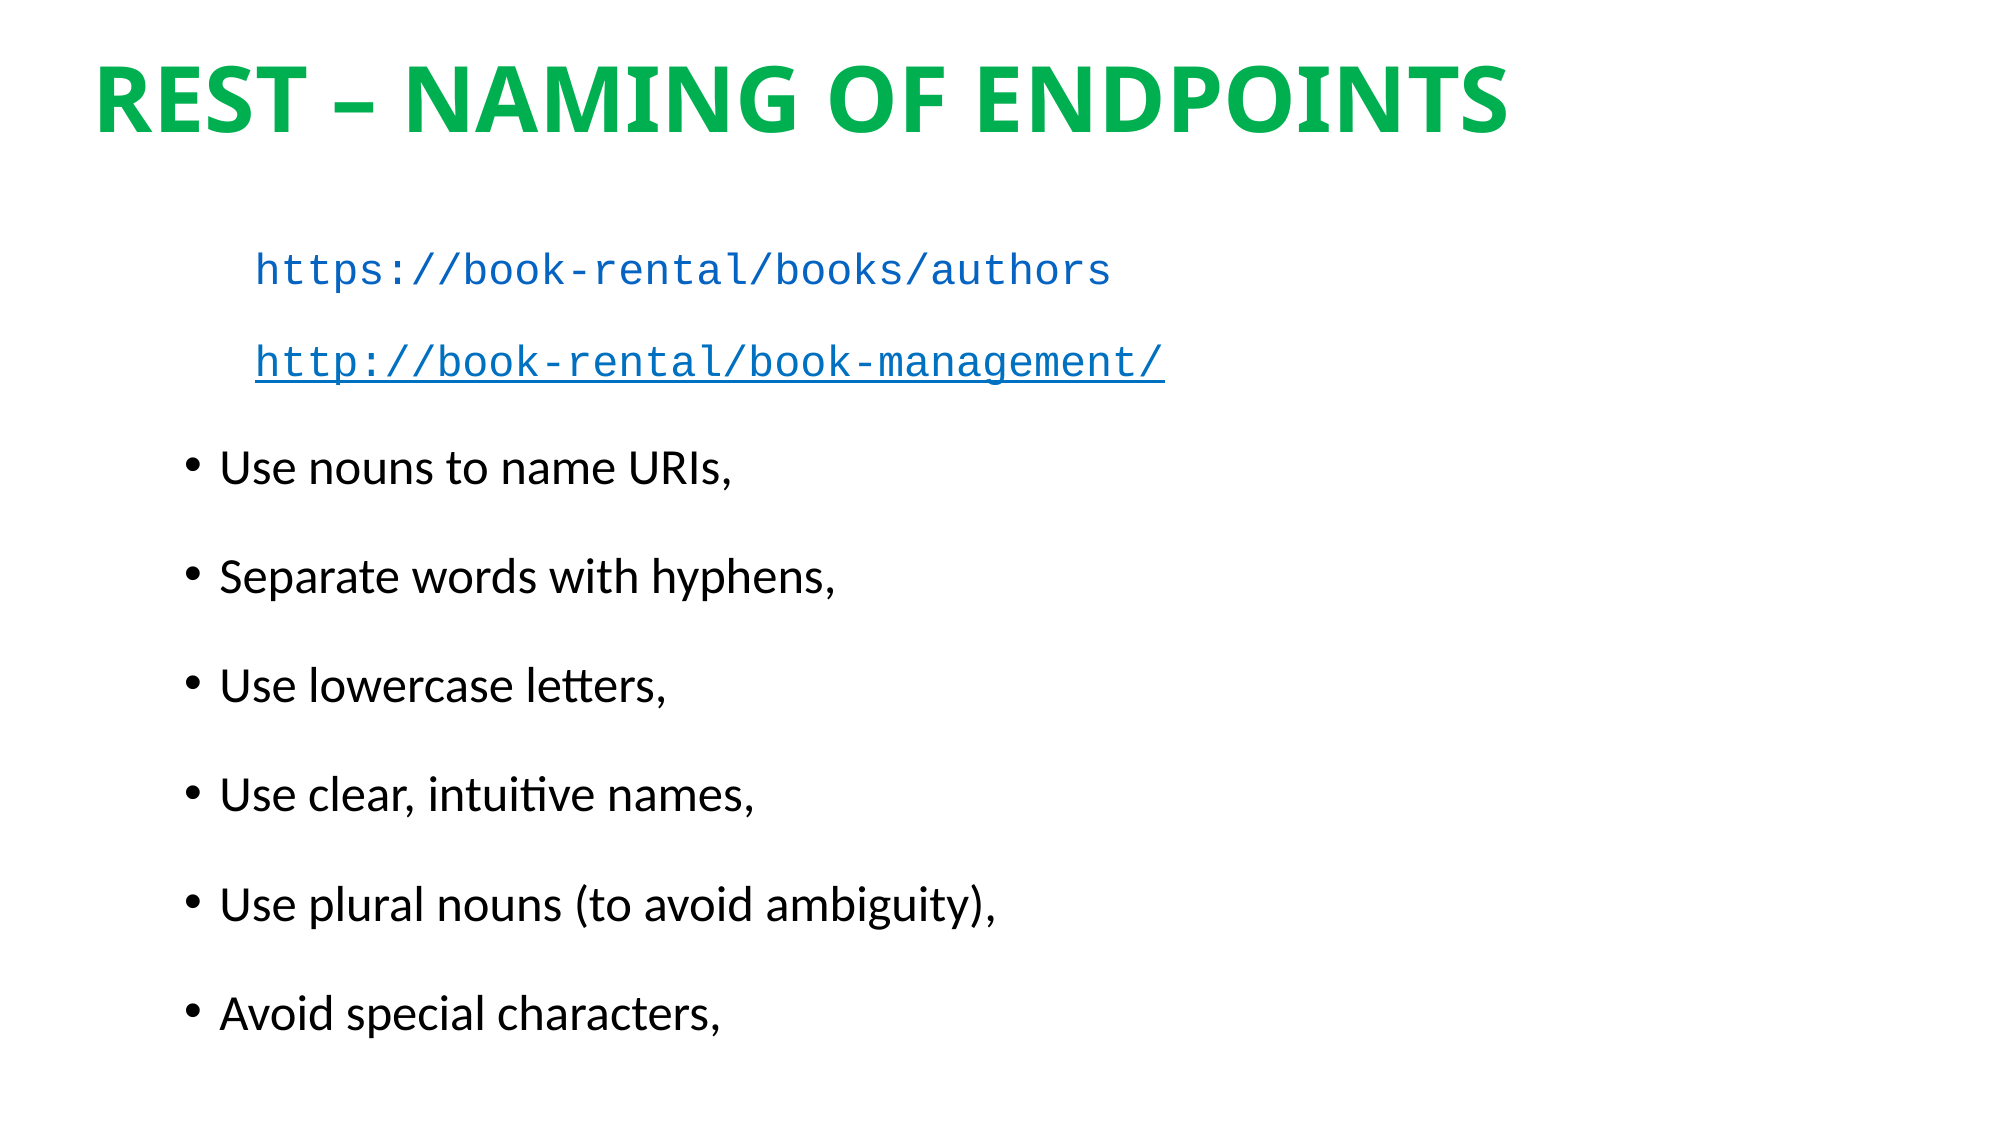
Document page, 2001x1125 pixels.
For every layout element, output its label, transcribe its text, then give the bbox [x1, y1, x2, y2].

list https://book-rental/books/authors http://book-rental/book-management/ Use nouns to name URIs, Separate words with hyphens, Use lowercase letters, Use clear, intuitive names, Use plural nouns (to avoid ambiguity), Avoid special characters, [169, 207, 1751, 1056]
title REST – NAMING OF ENDPOINTS [78, 3, 1803, 202]
